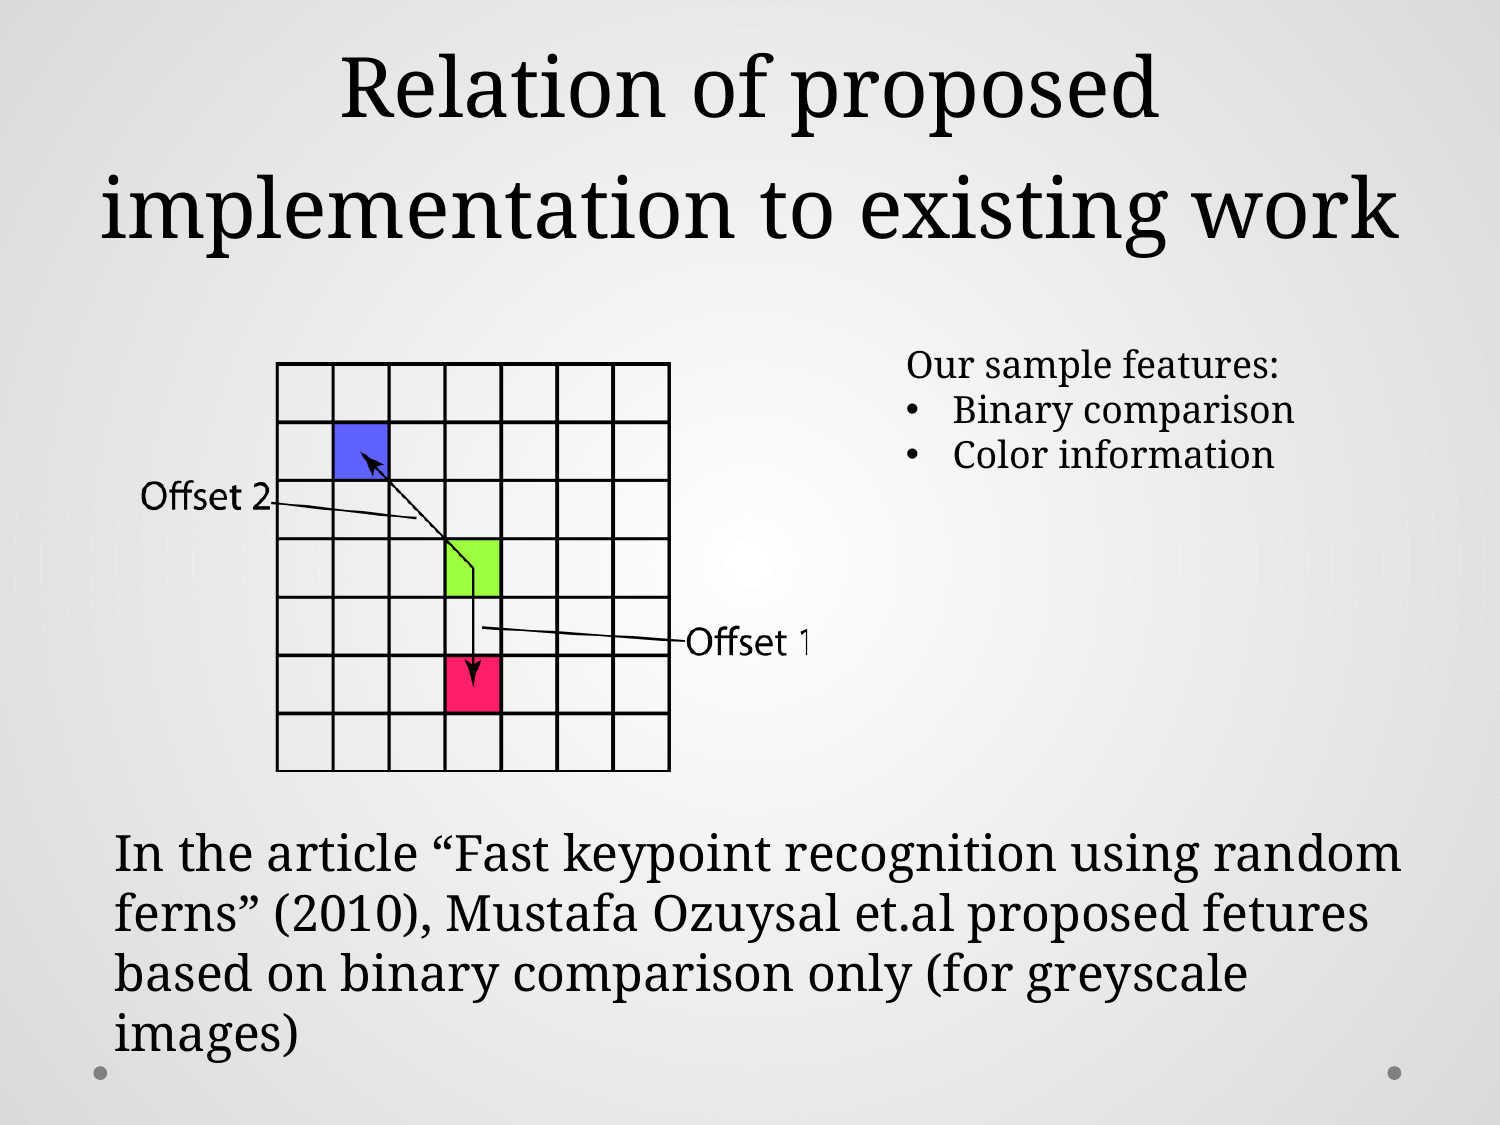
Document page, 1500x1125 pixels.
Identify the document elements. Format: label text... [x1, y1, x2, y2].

text_box Our sample features: Binary comparison Color information [891, 333, 1311, 483]
title Relation of proposed implementation to existing work [75, 0, 1425, 263]
text_box In the article “Fast keypoint recognition using random ferns” (2010), Mustafa Ozuysal et.al proposed fetures based on binary comparison only (for greyscale images) [100, 814, 1425, 1070]
picture [141, 361, 808, 772]
